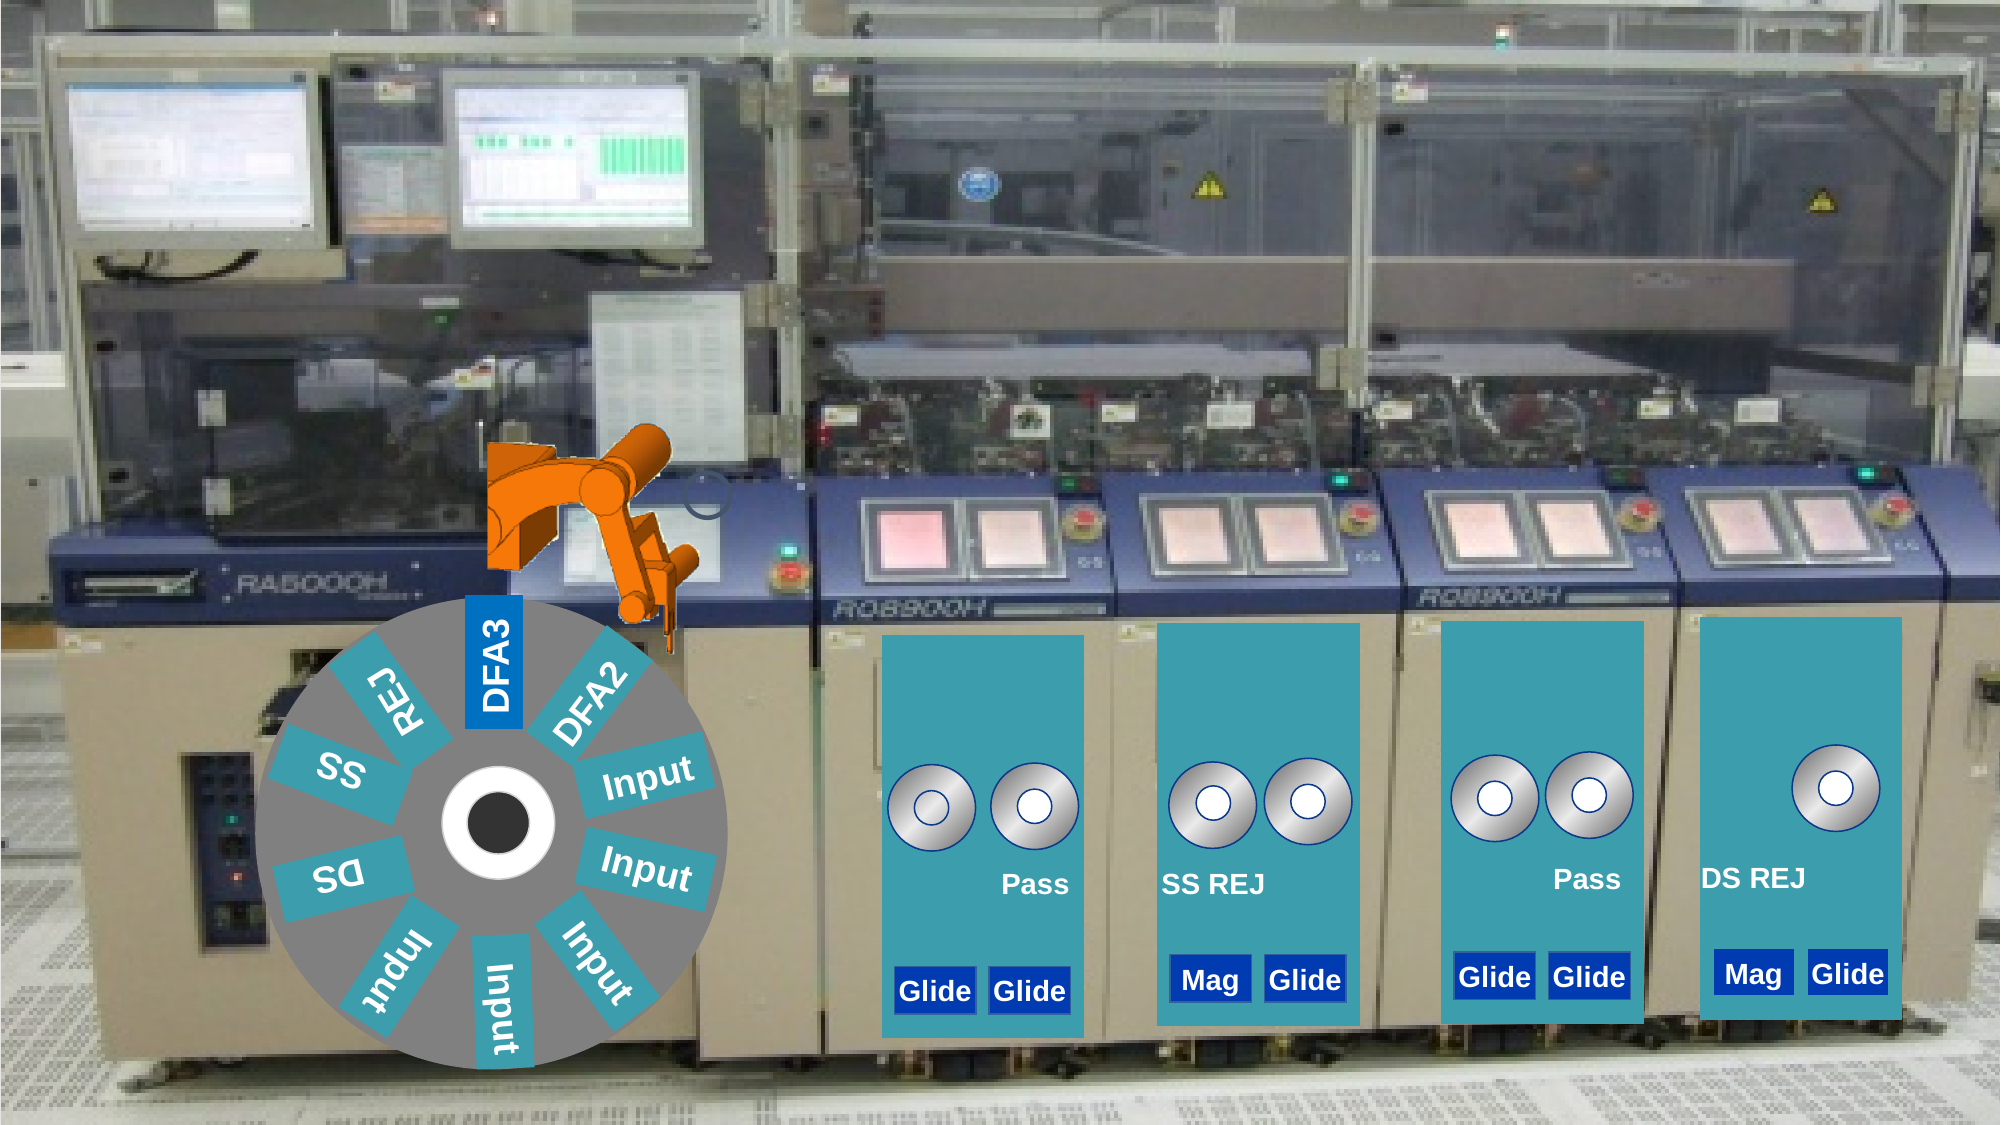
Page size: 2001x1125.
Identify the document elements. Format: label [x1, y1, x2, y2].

text_box [1792, 744, 1880, 832]
text_box [882, 635, 1084, 1038]
text_box [990, 763, 1079, 850]
text_box [1264, 758, 1352, 845]
text_box [1442, 621, 1644, 1024]
text_box [887, 764, 976, 852]
text_box [1700, 618, 1902, 1020]
text_box [1545, 751, 1634, 839]
text_box [1451, 755, 1539, 842]
text_box [1168, 761, 1257, 849]
picture [1, 0, 2000, 1125]
